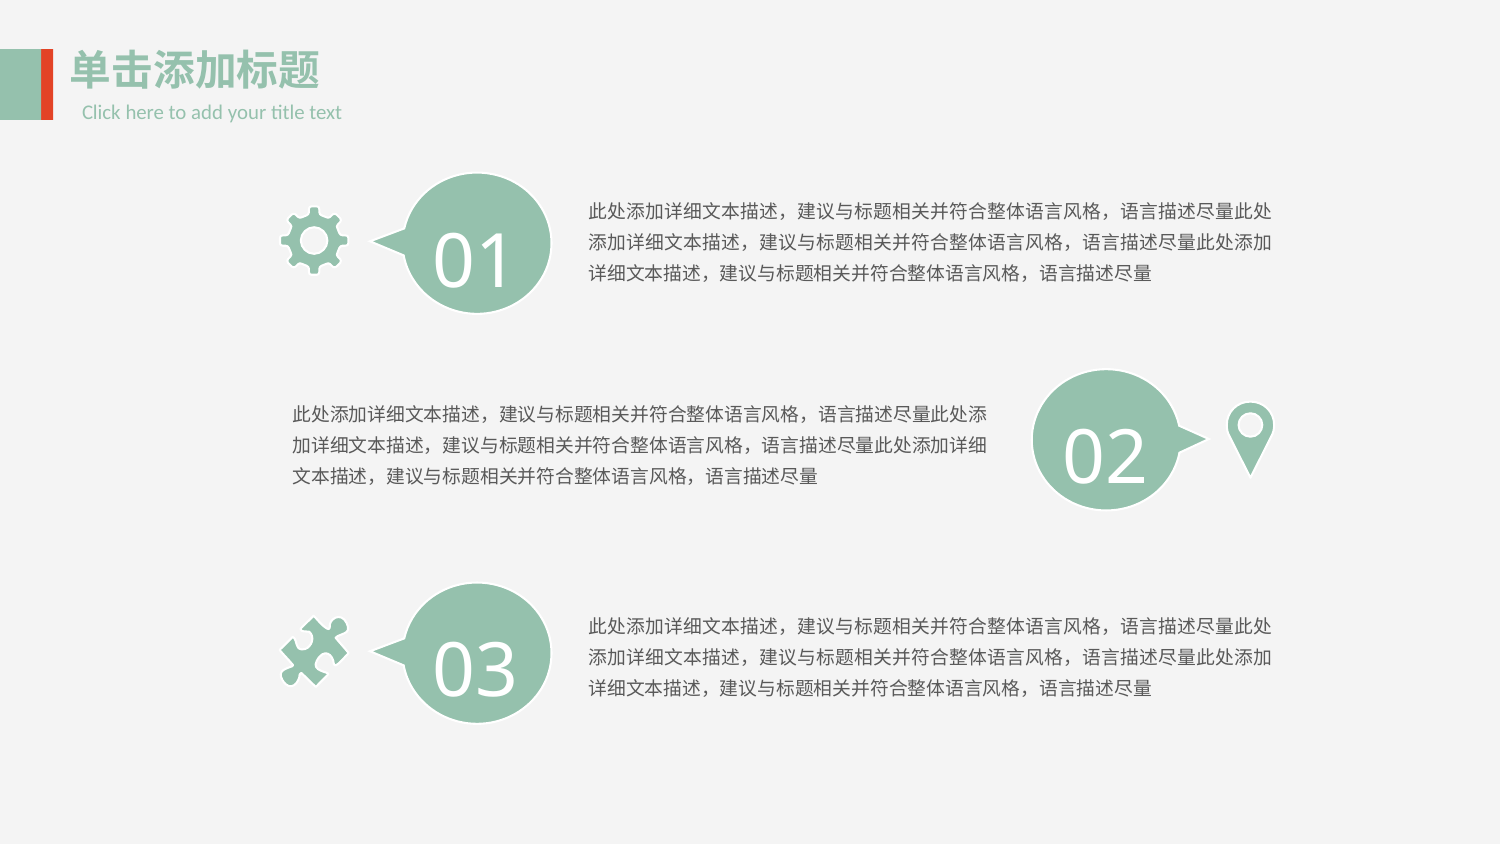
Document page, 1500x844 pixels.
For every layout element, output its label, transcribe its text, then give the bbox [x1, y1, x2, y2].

text_box Click here to add your title text [67, 91, 358, 131]
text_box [279, 160, 1287, 314]
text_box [272, 568, 1287, 724]
text_box 单击添加标题 [55, 36, 336, 102]
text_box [277, 356, 1275, 511]
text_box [0, 49, 54, 120]
